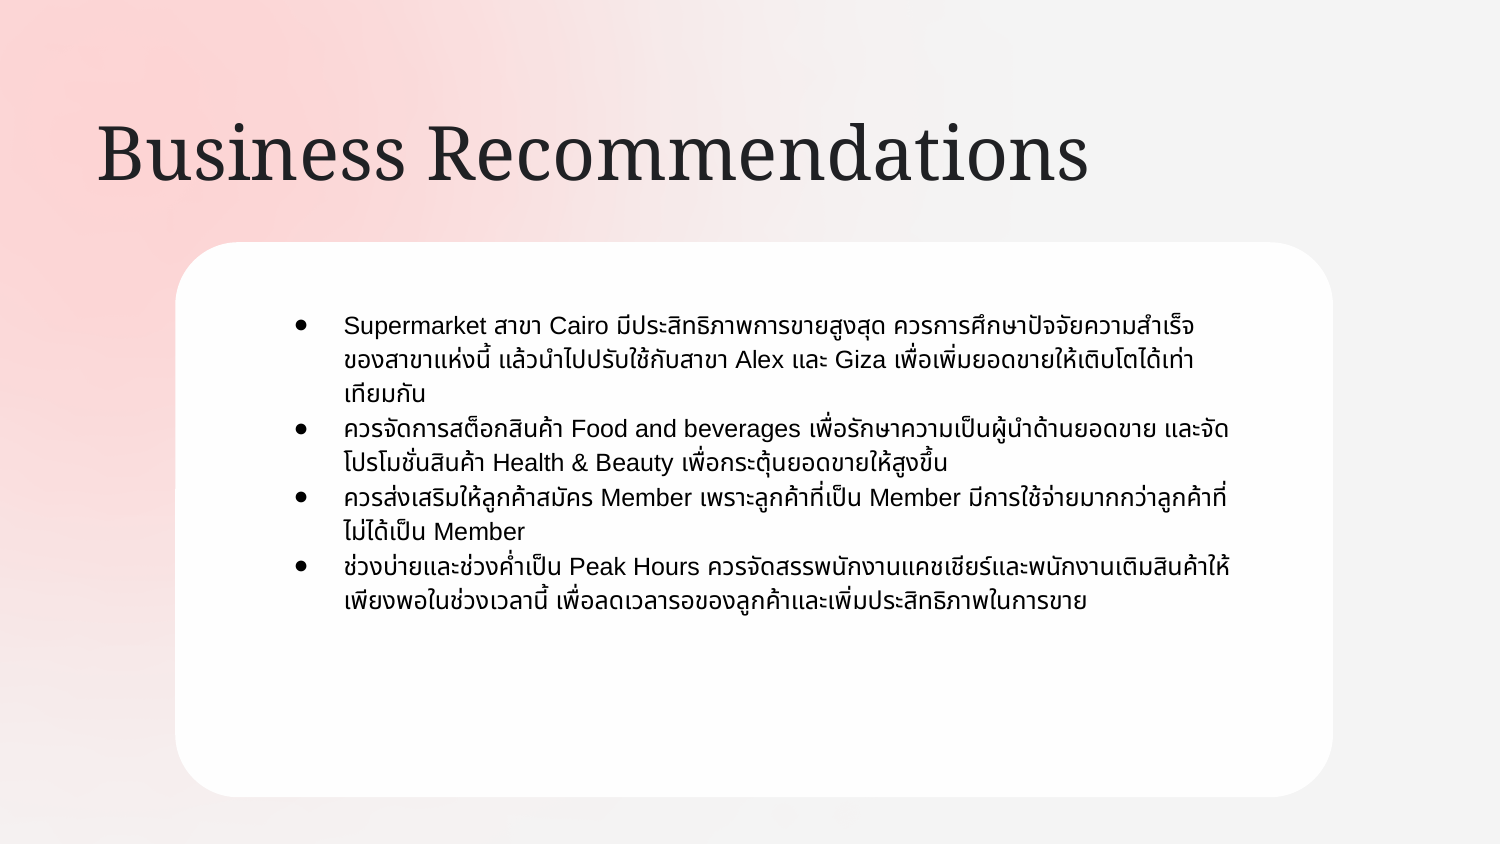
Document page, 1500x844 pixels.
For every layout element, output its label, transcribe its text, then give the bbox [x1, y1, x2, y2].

title Business Recommendations [96, 77, 1125, 237]
text_box [175, 242, 1333, 798]
list Supermarket สาขา Cairo มีประสิทธิภาพการขายสูงสุด ควรการศึกษาปัจจัยความสำเร็จของสาขาแห่งนี้ แล้วนำไปปรับใช้กับสาขา Alex และ Giza เพื่อเพิ่มยอดขายให้เติบโตได้เท่าเทียมกัน ควรจัดการสต็อกสินค้า Food and beverages เพื่อรักษาความเป็นผู้นำด้านยอดขาย และจัดโปรโมชั่นสินค้า Health & Beauty เพื่อกระตุ้นยอดขายให้สูงขึ้น ควรส่งเสริมให้ลูกค้าสมัคร Member เพราะลูกค้าที่เป็น Member มีการใช้จ่ายมากกว่าลูกค้าที่ไม่ได้เป็น Member ช่วงบ่ายและช่วงค่ำเป็น Peak Hours ควรจัดสรรพนักงานแคชเชียร์และพนักงานเติมสินค้าให้เพียงพอในช่วงเวลานี้ เพื่อลดเวลารอของลูกค้าและเพิ่มประสิทธิภาพในการขาย [253, 289, 1248, 778]
picture [0, 0, 1500, 844]
